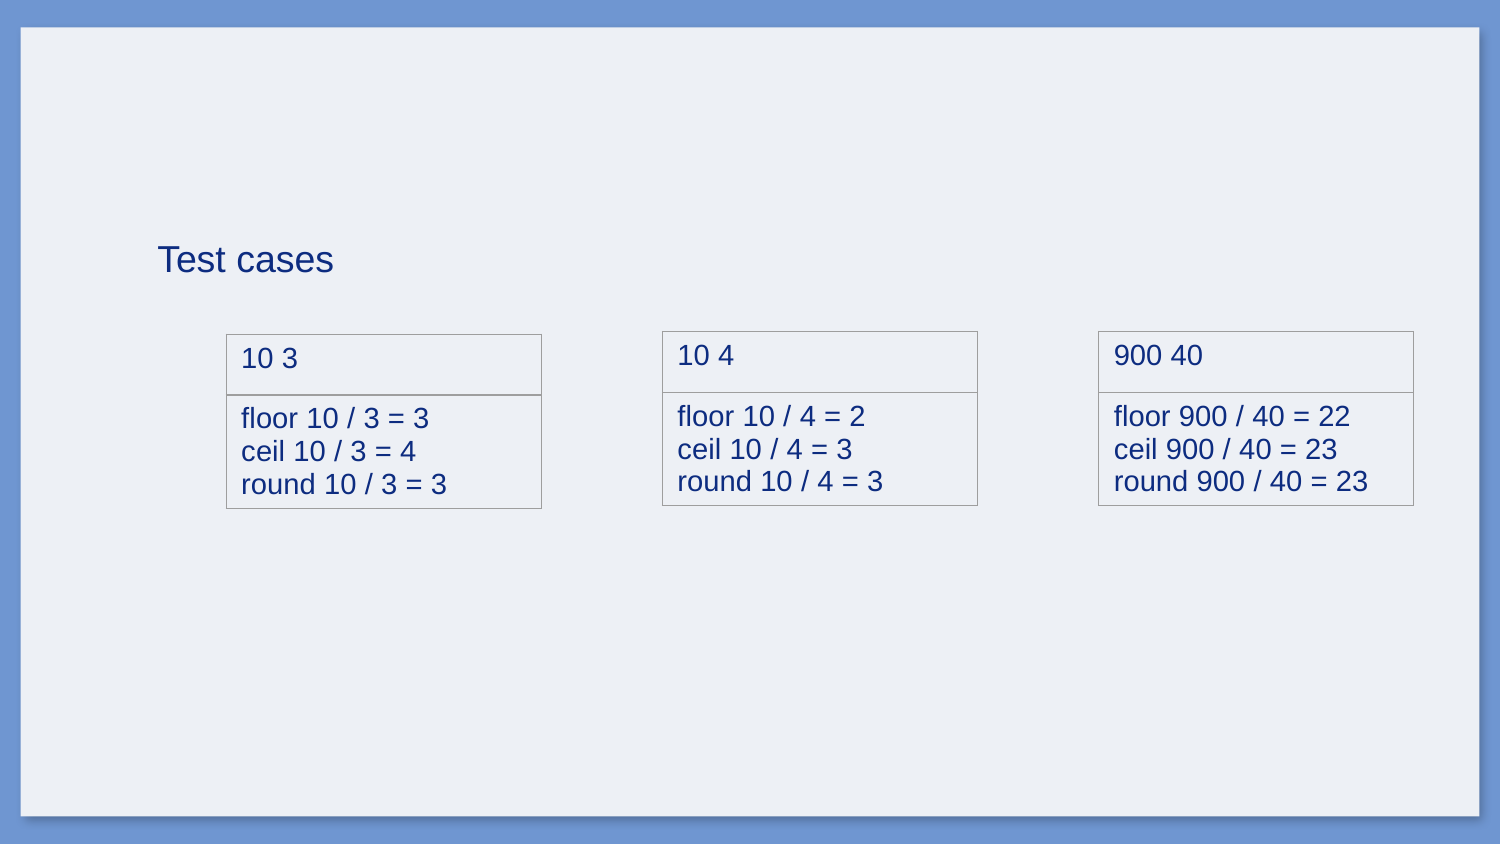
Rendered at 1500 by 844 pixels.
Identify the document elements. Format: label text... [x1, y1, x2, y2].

table_header 900 40 [1099, 332, 1413, 392]
table_cell floor 10 / 4 = 2 ceil 10 / 4 = 3 round 10 / 4 = 3 [663, 393, 977, 505]
text_box Test cases [142, 227, 427, 288]
table_header 10 4 [663, 332, 977, 392]
table_cell floor 900 / 40 = 22 ceil 900 / 40 = 23 round 900 / 40 = 23 [1099, 393, 1413, 505]
table_cell floor 10 / 3 = 3 ceil 10 / 3 = 4 round 10 / 3 = 3 [227, 396, 541, 508]
table_header 10 3 [227, 335, 541, 394]
